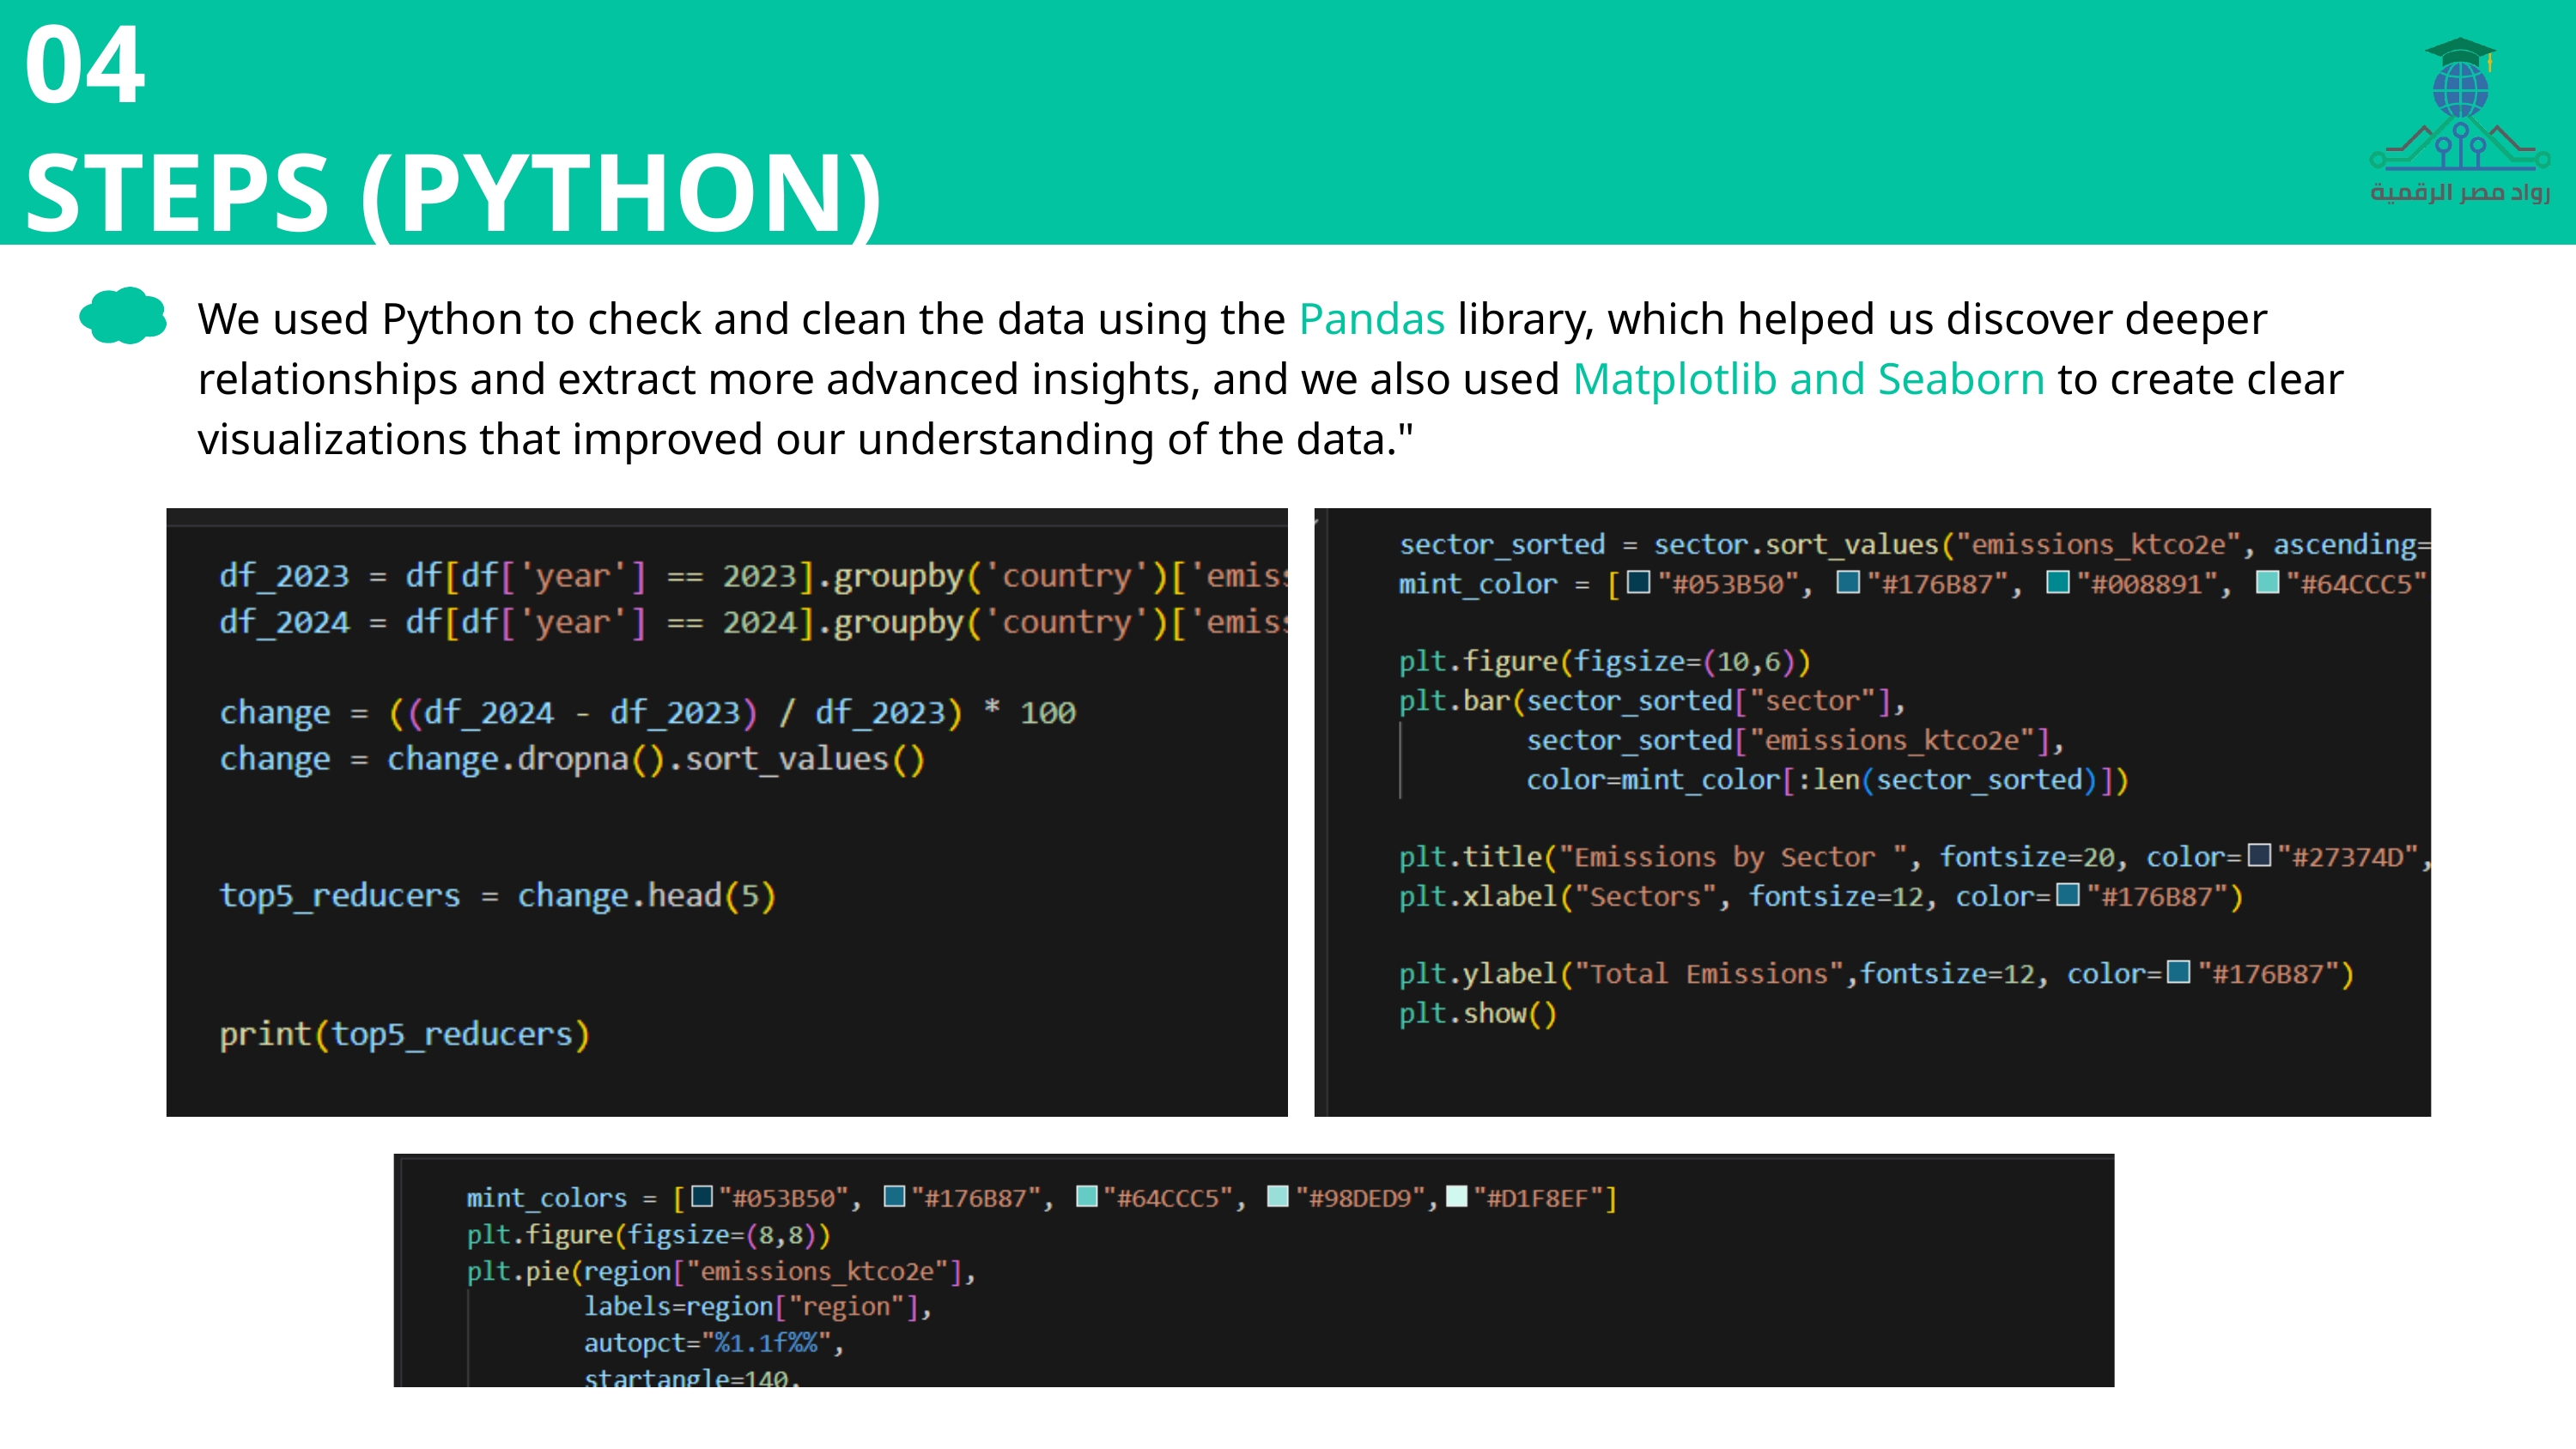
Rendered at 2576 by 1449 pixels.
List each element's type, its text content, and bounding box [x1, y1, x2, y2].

text_box [2369, 37, 2551, 204]
text_box 04 STEPS (PYTHON) [23, 0, 1251, 253]
text_box We used Python to check and clean the data using the Pandas library, which helped us discover deeper relationships and extract more advanced insights, and we also used Matplotlib and Seaborn to create clear visualizations that improved our understanding of the data." [1512, 282, 2432, 464]
text_box [1512, 508, 2432, 1117]
text_box [166, 508, 1251, 1117]
text_box [393, 1154, 1251, 1387]
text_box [1257, 0, 1506, 1449]
text_box We used Python to check and clean the data using the Pandas library, which helped us discover deeper relationships and extract more advanced insights, and we also used Matplotlib and Seaborn to create clear visualizations that improved our understanding of the data." [197, 282, 1251, 464]
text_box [79, 286, 167, 345]
text_box [1512, 1154, 2115, 1387]
